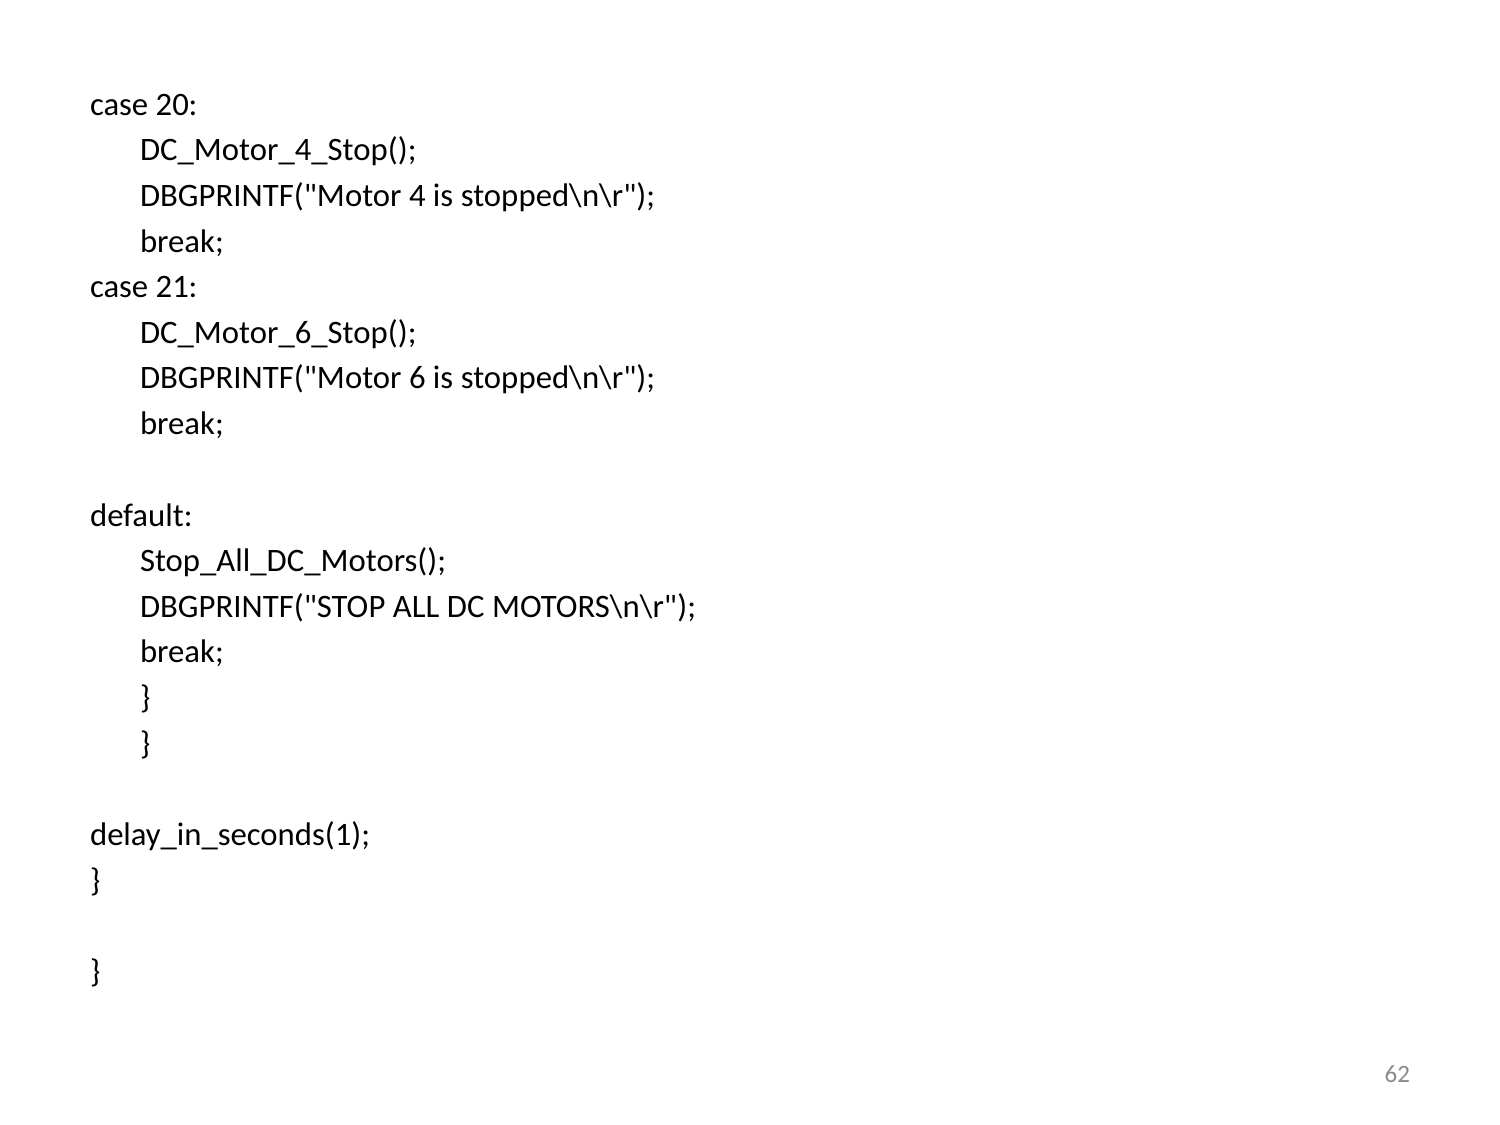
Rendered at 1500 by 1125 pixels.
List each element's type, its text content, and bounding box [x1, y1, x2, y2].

list case 20: DC_Motor_4_Stop(); DBGPRINTF("Motor 4 is stopped\n\r"); break; case 21: DC_Motor_6_Stop(); DBGPRINTF("Motor 6 is stopped\n\r"); break; default: Stop_All_DC_Motors(); DBGPRINTF("STOP ALL DC MOTORS\n\r"); break; } } delay_in_seconds(1); } } [75, 75, 1425, 1005]
slide_number 62 [1074, 1042, 1425, 1103]
